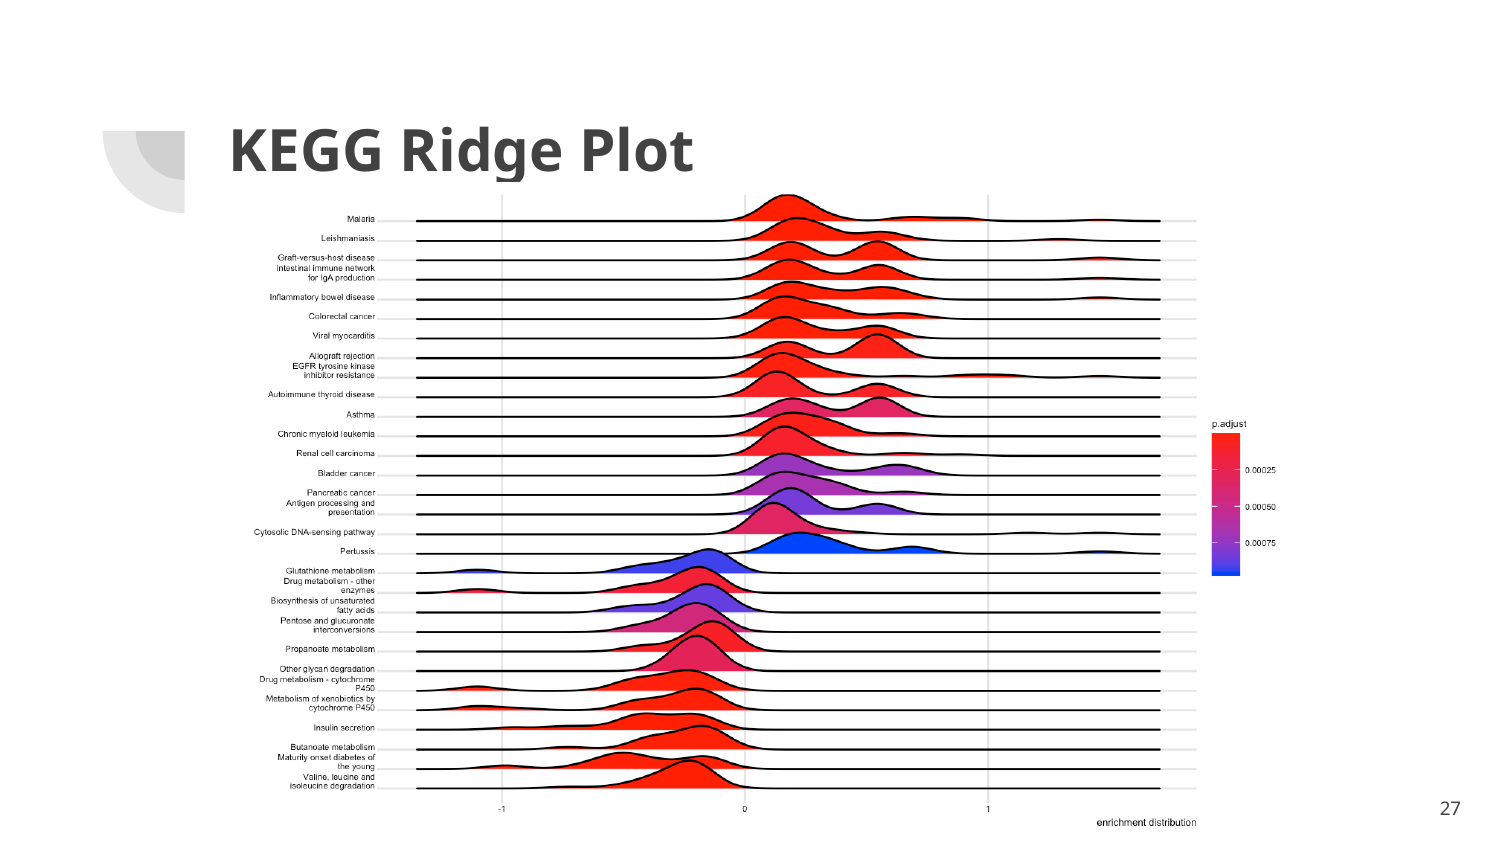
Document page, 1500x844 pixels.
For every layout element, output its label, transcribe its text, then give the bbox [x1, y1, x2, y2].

slide_number ‹#› [1386, 777, 1477, 842]
title KEGG Ridge Plot [213, 98, 1368, 263]
picture [243, 181, 1338, 844]
